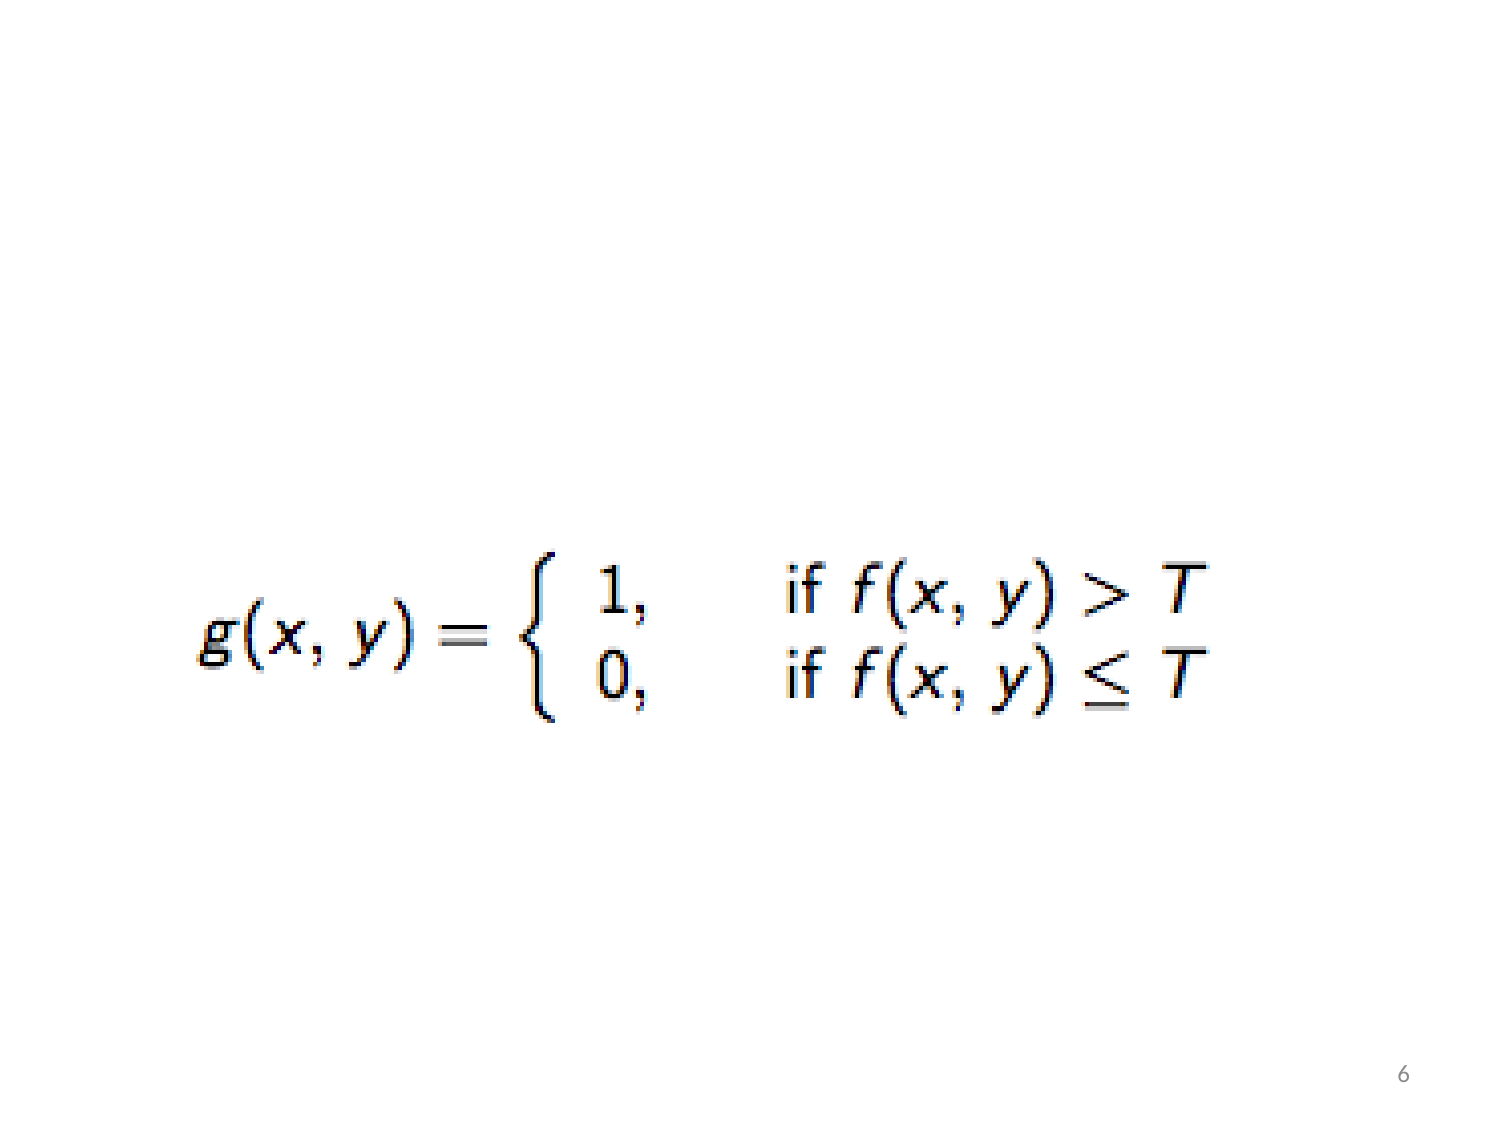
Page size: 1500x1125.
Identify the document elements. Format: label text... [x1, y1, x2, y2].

slide_number 6 [1074, 1042, 1425, 1103]
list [74, 262, 1426, 1006]
